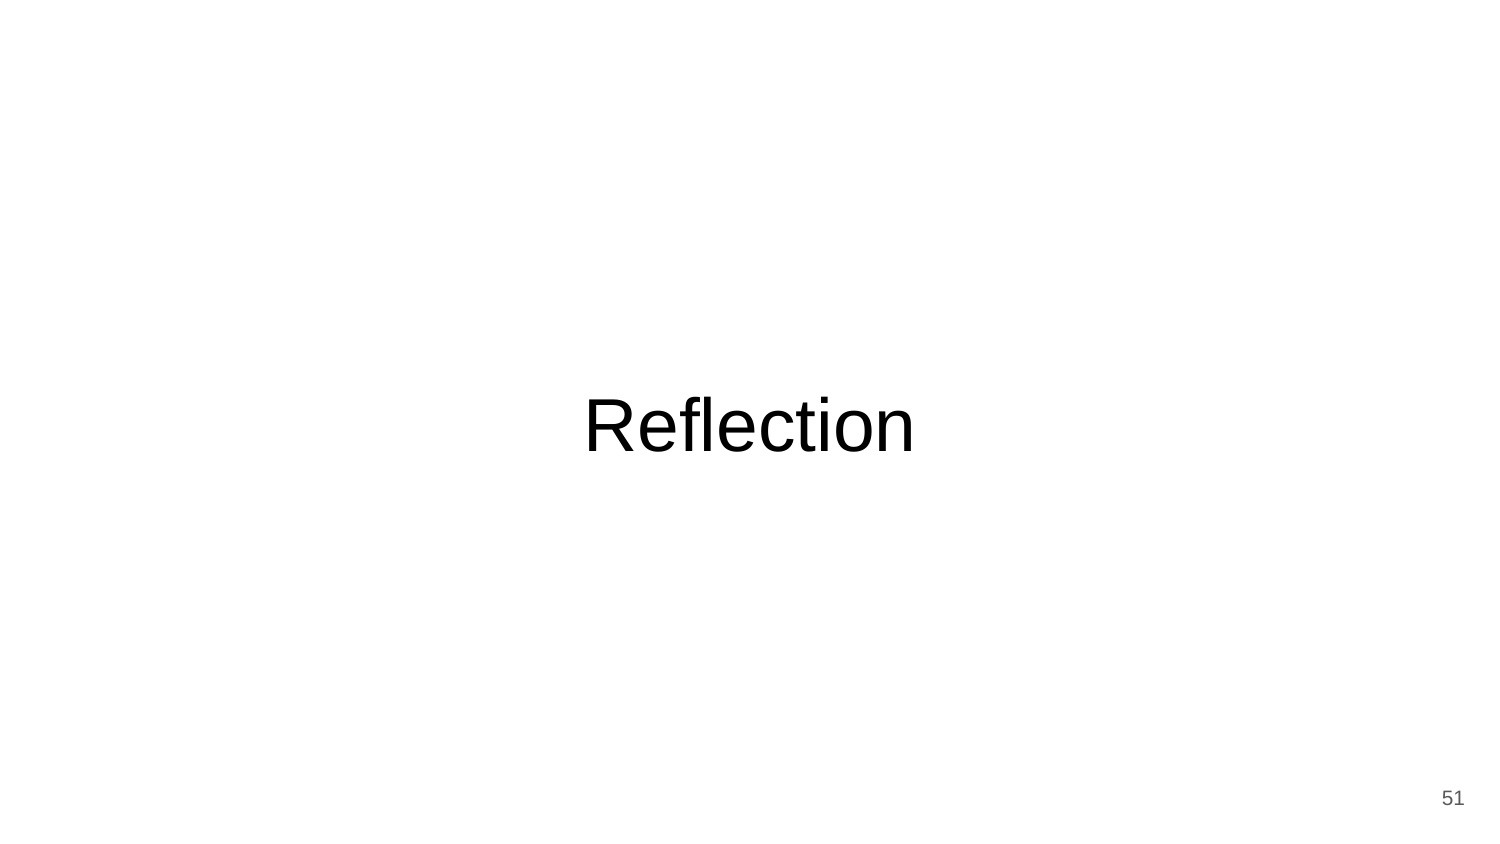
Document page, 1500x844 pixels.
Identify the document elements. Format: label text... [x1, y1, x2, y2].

title Reflection [51, 352, 1449, 491]
slide_number ‹#› [1389, 764, 1480, 830]
